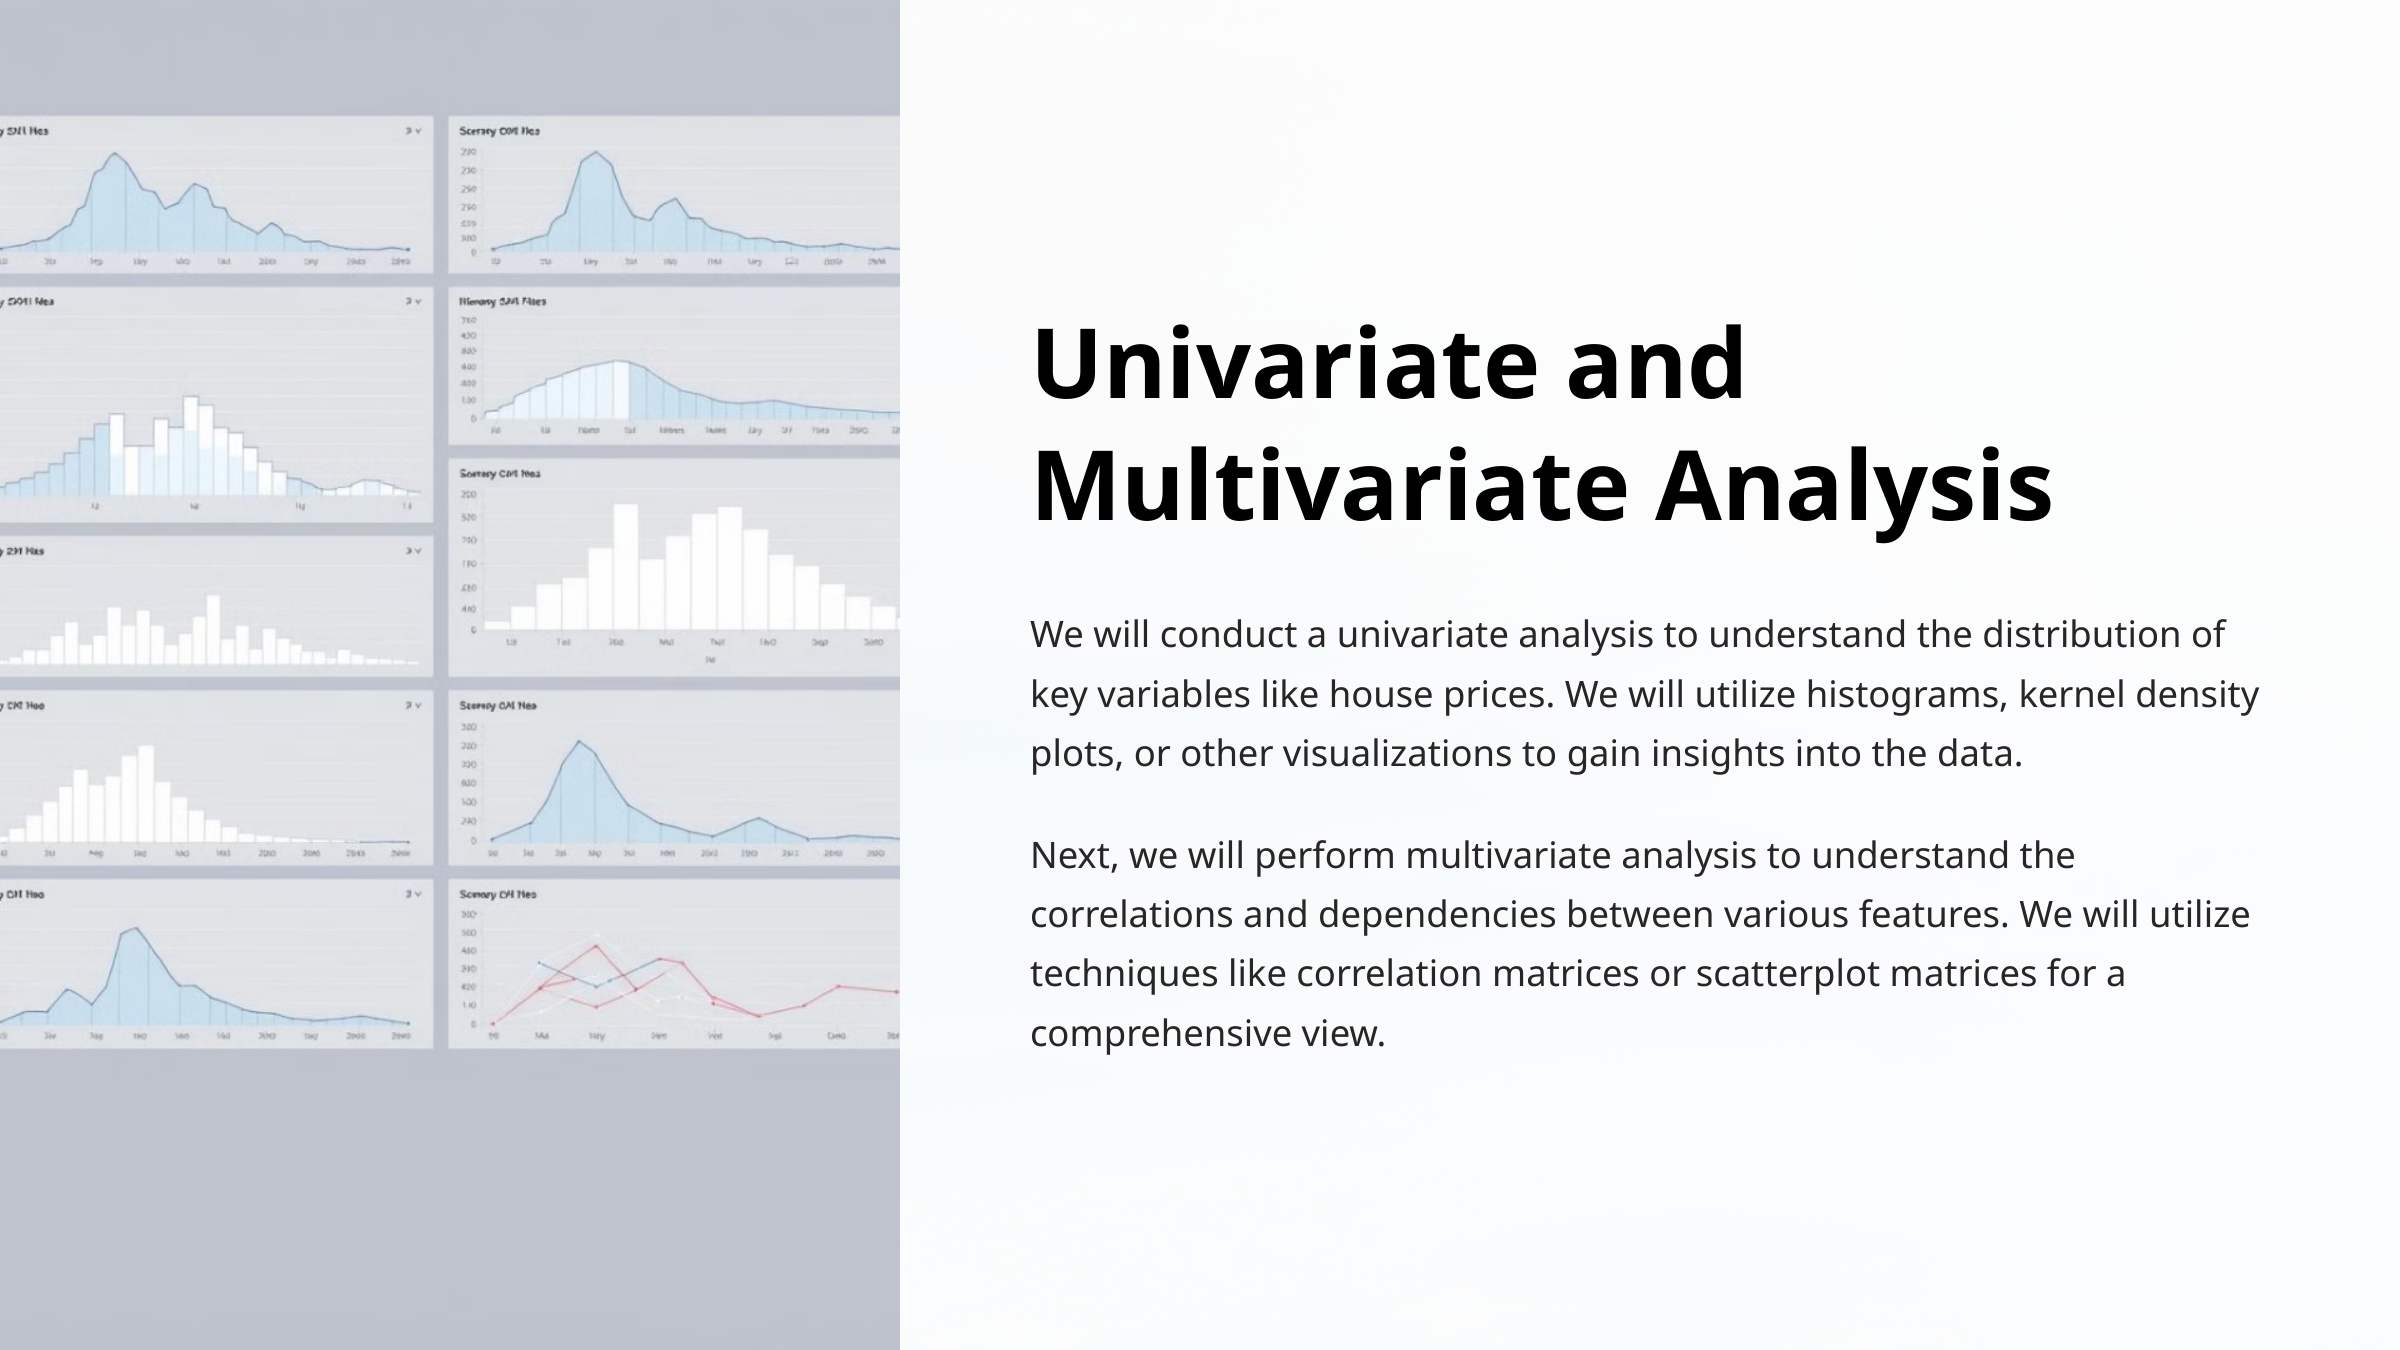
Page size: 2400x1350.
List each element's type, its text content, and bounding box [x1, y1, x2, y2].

picture [0, 0, 900, 1350]
text_box We will conduct a univariate analysis to understand the distribution of key variables like house prices. We will utilize histograms, kernel density plots, or other visualizations to gain insights into the data. [1030, 595, 2270, 775]
text_box Next, we will perform multivariate analysis to understand the correlations and dependencies between various features. We will utilize techniques like correlation matrices or scatterplot matrices for a comprehensive view. [1030, 816, 2270, 1055]
text_box Univariate and Multivariate Analysis [1030, 295, 2270, 540]
